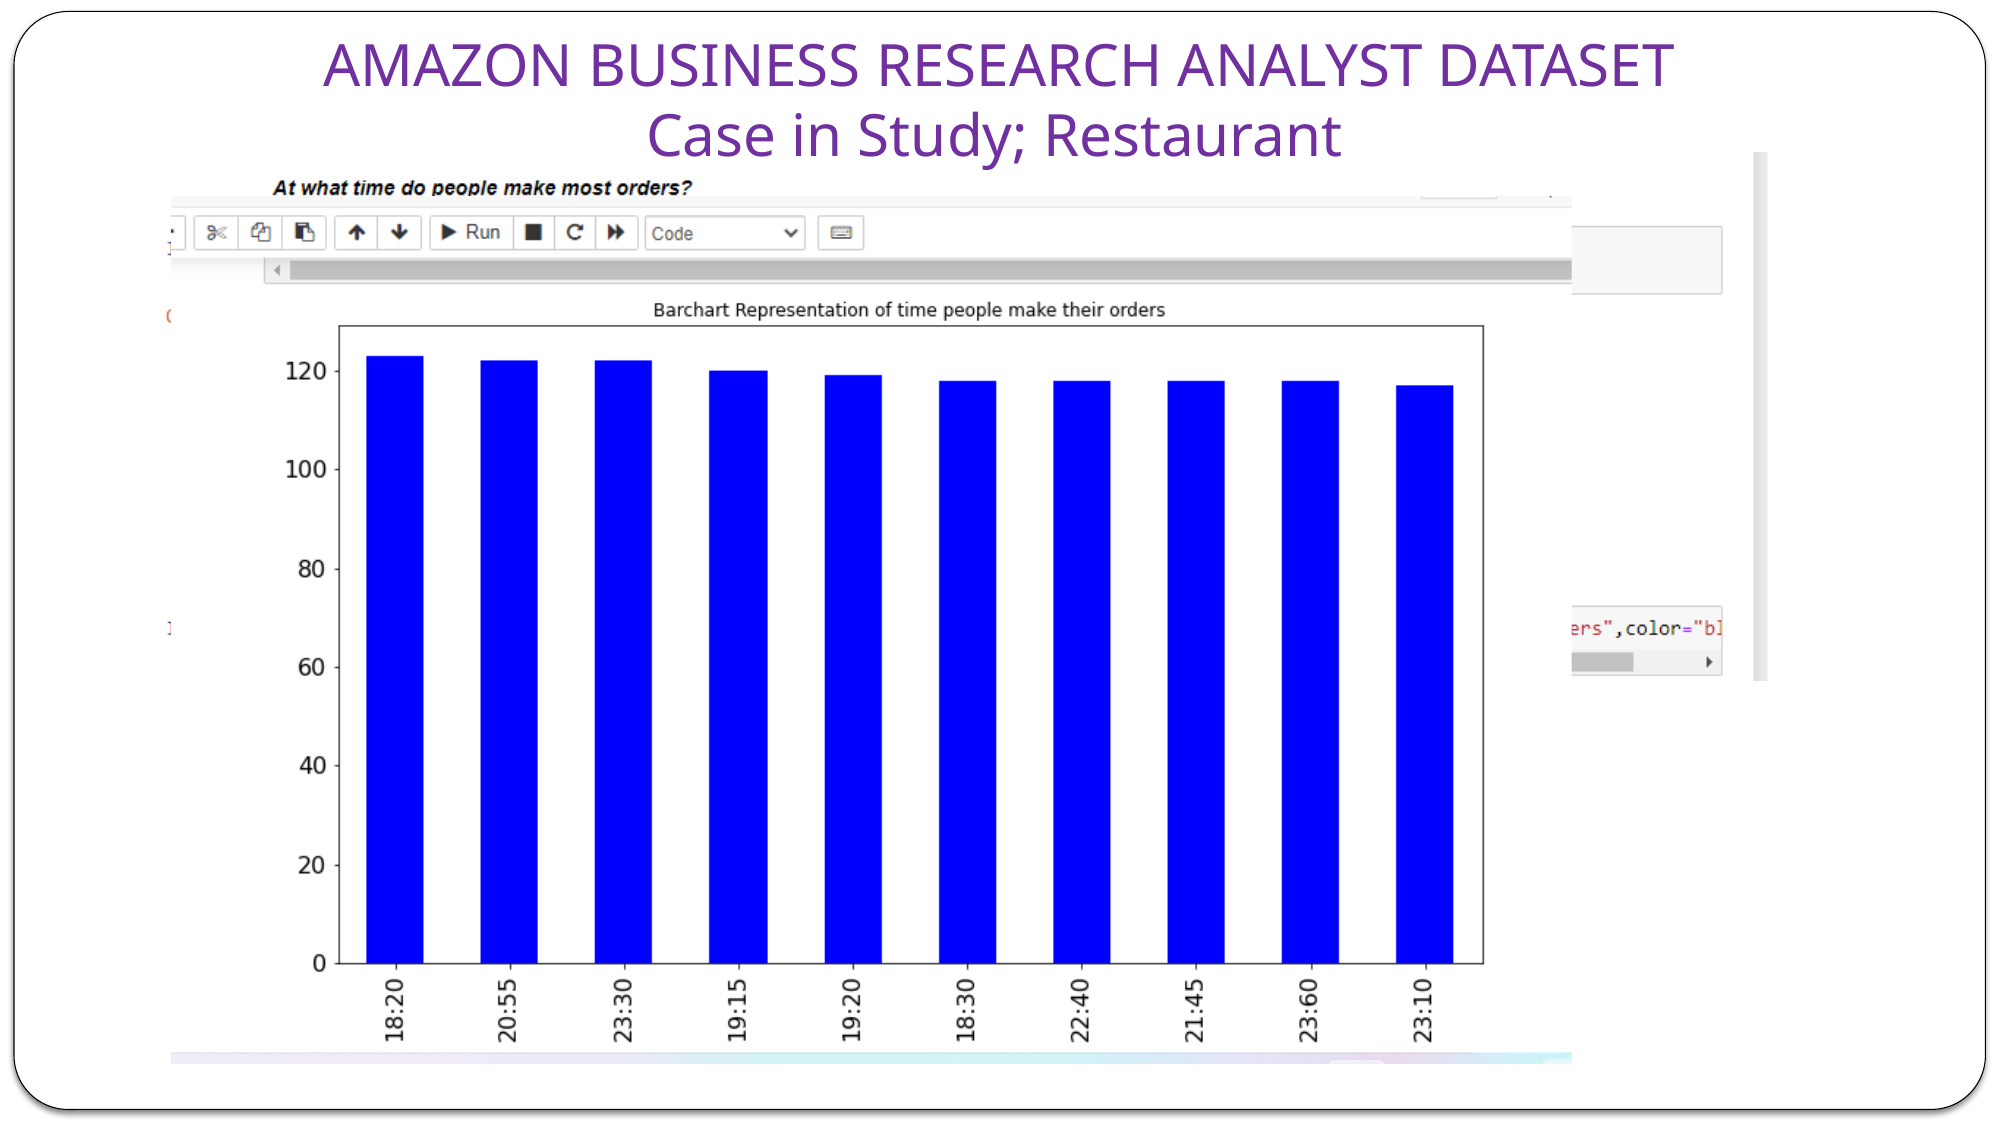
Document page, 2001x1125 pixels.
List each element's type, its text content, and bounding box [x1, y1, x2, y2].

text_box AMAZON BUSINESS RESEARCH ANALYST DATASET Case in Study; Restaurant [41, 20, 1948, 266]
picture [142, 152, 1768, 1065]
